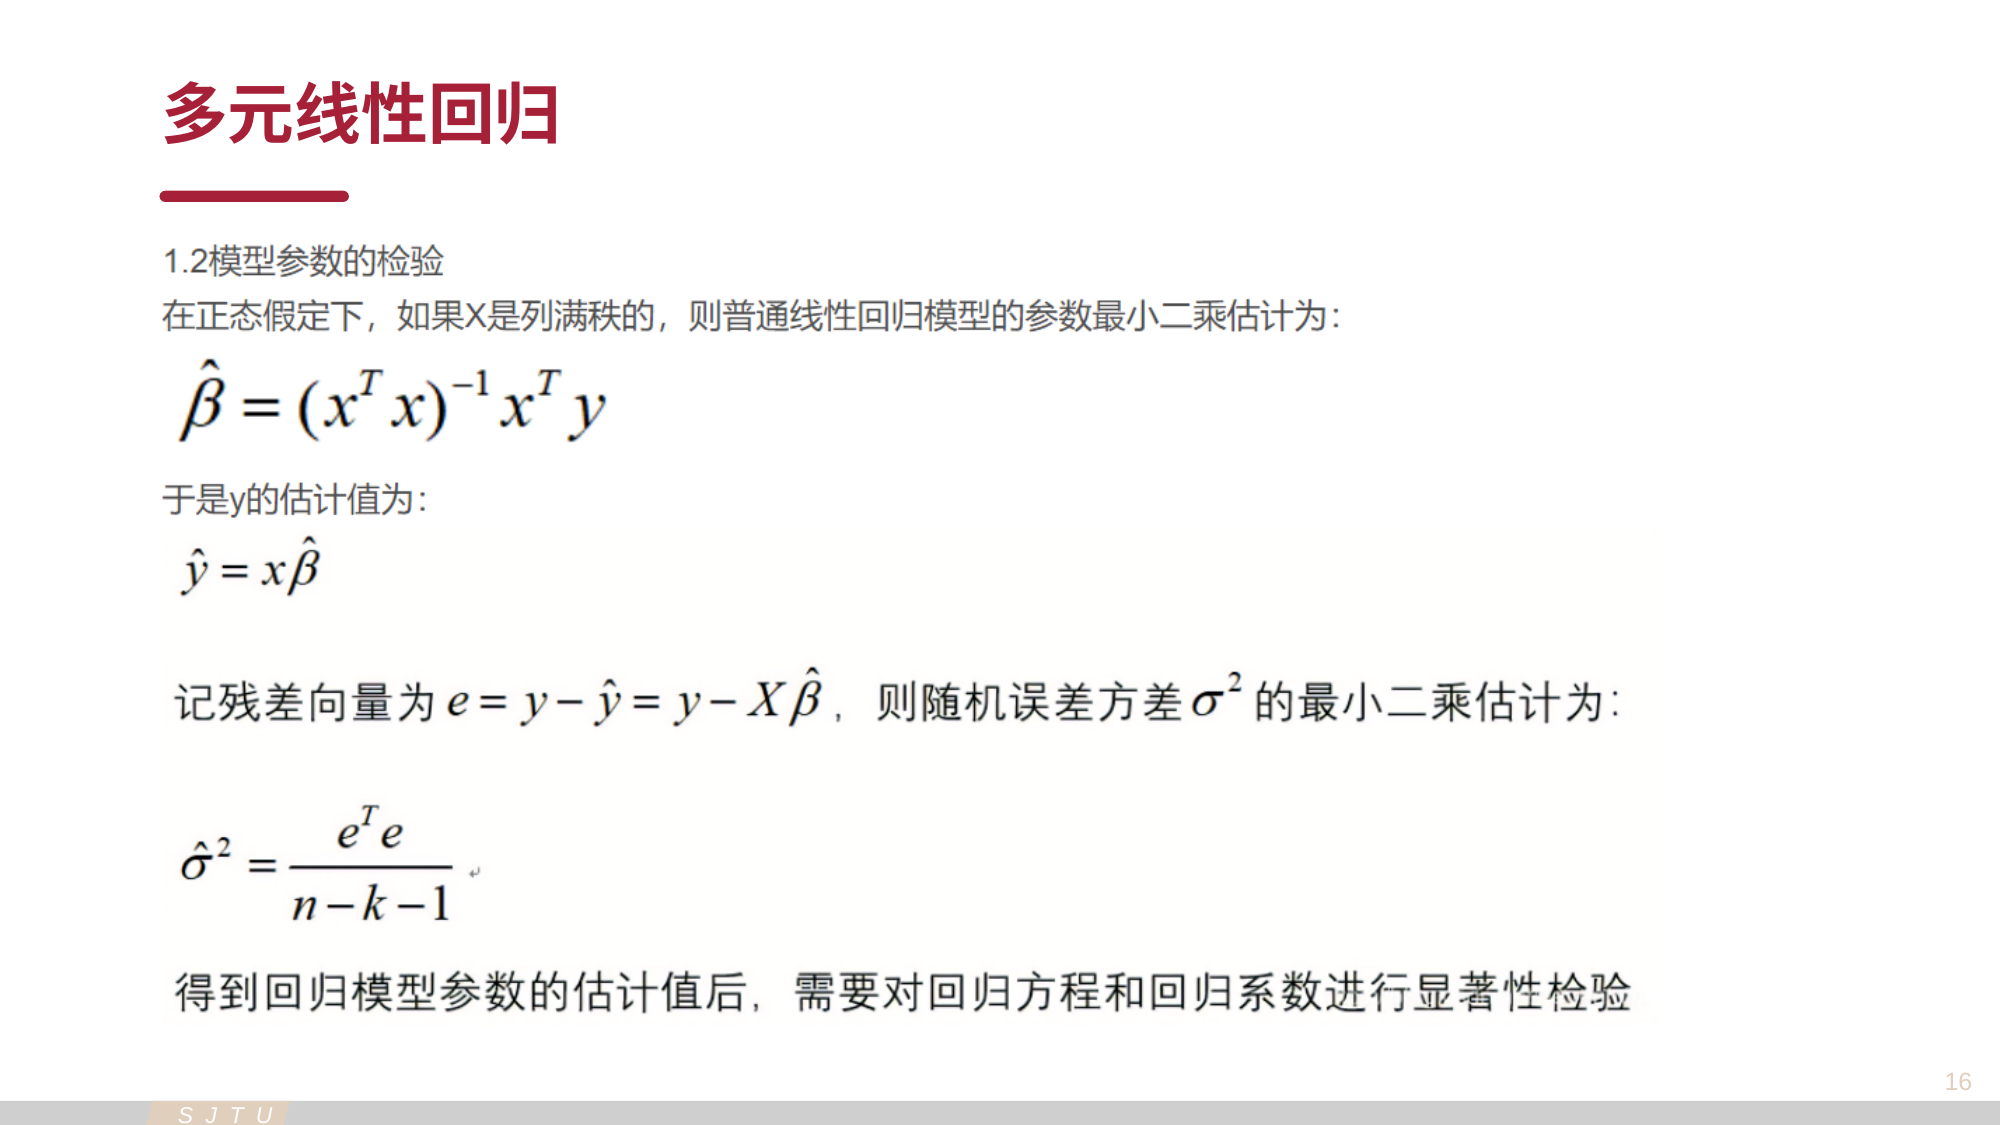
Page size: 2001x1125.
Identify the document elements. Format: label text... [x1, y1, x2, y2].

slide_number 16 [1817, 1052, 1988, 1109]
picture [146, 218, 1687, 1035]
list 多元线性回归 [146, 62, 1750, 161]
